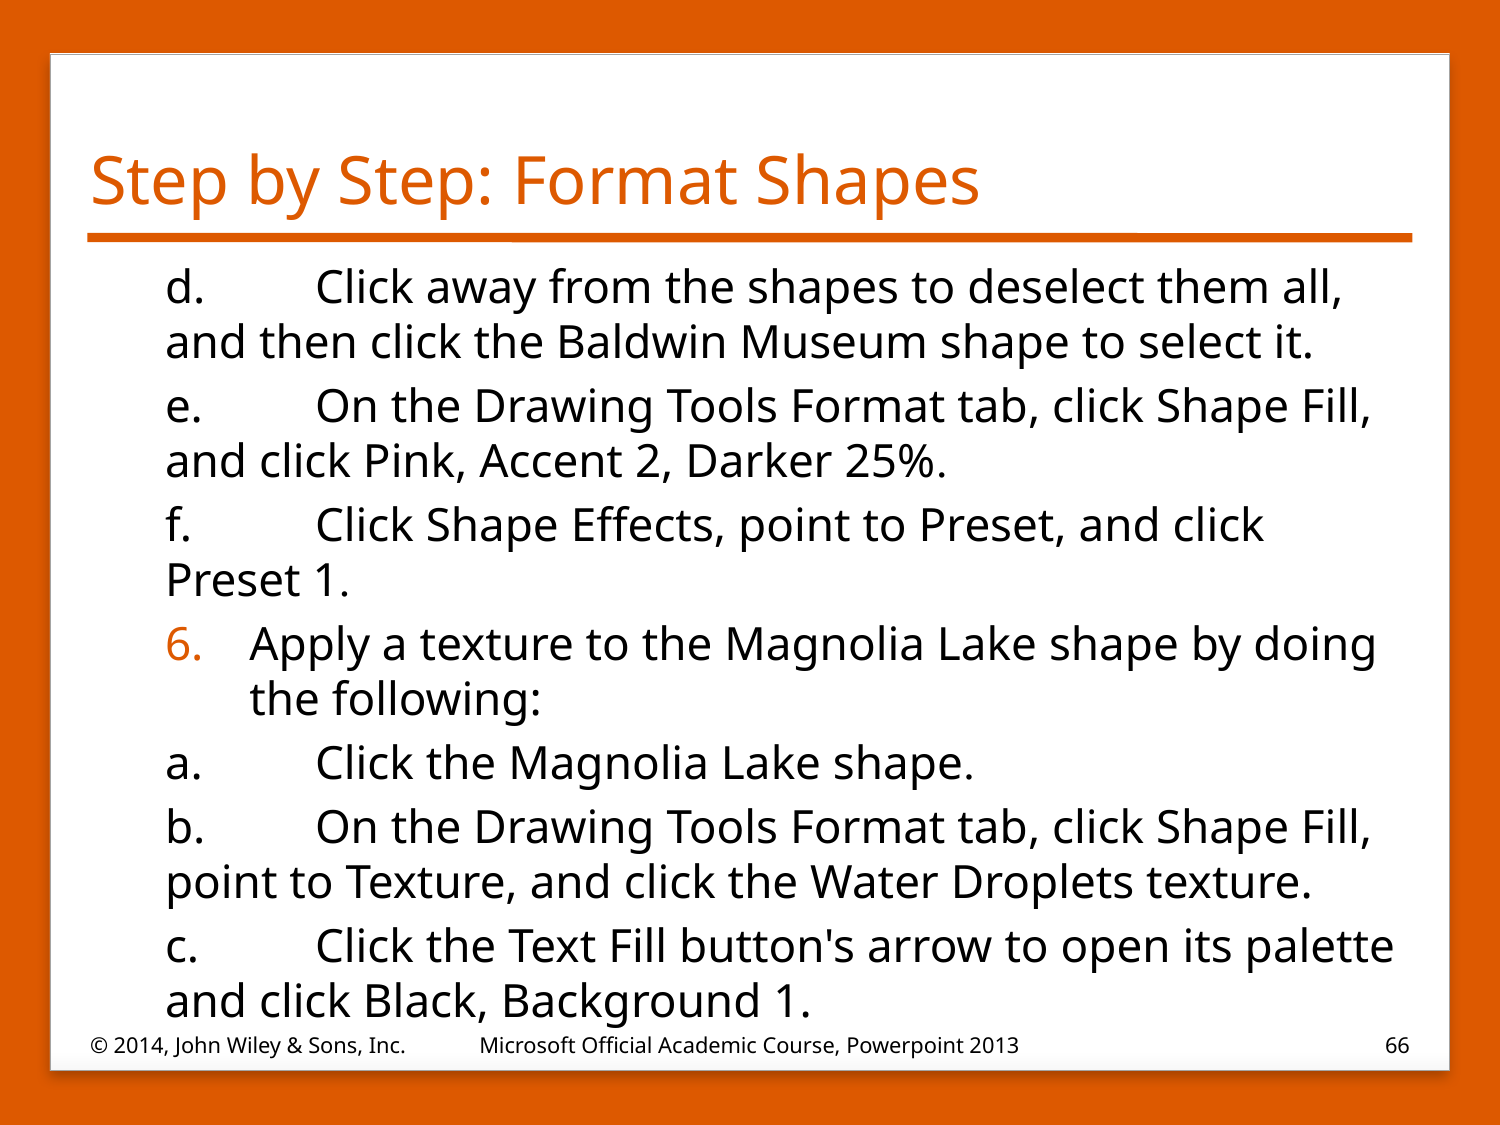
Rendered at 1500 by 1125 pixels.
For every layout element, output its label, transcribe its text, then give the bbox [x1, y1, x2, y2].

footer Microsoft Official Academic Course, Powerpoint 2013 [449, 1024, 1051, 1103]
slide_number 66 [1074, 1024, 1426, 1103]
list d. Click away from the shapes to deselect them all, and then click the Baldwin Museum shape to select it. e. On the Drawing Tools Format tab, click Shape Fill, and click Pink, Accent 2, Darker 25%. f. Click Shape Effects, point to Preset, and click Preset 1. Apply a texture to the Magnolia Lake shape by doing the following: a. Click the Magnolia Lake shape. b. On the Drawing Tools Format tab, click Shape Fill, point to Texture, and click the Water Droplets texture. c. Click the Text Fill button's arrow to open its palette and click Black, Background 1. [75, 249, 1425, 1063]
title Step by Step: Format Shapes [74, 74, 1426, 226]
slide_number © 2014, John Wiley & Sons, Inc. [74, 1024, 426, 1103]
